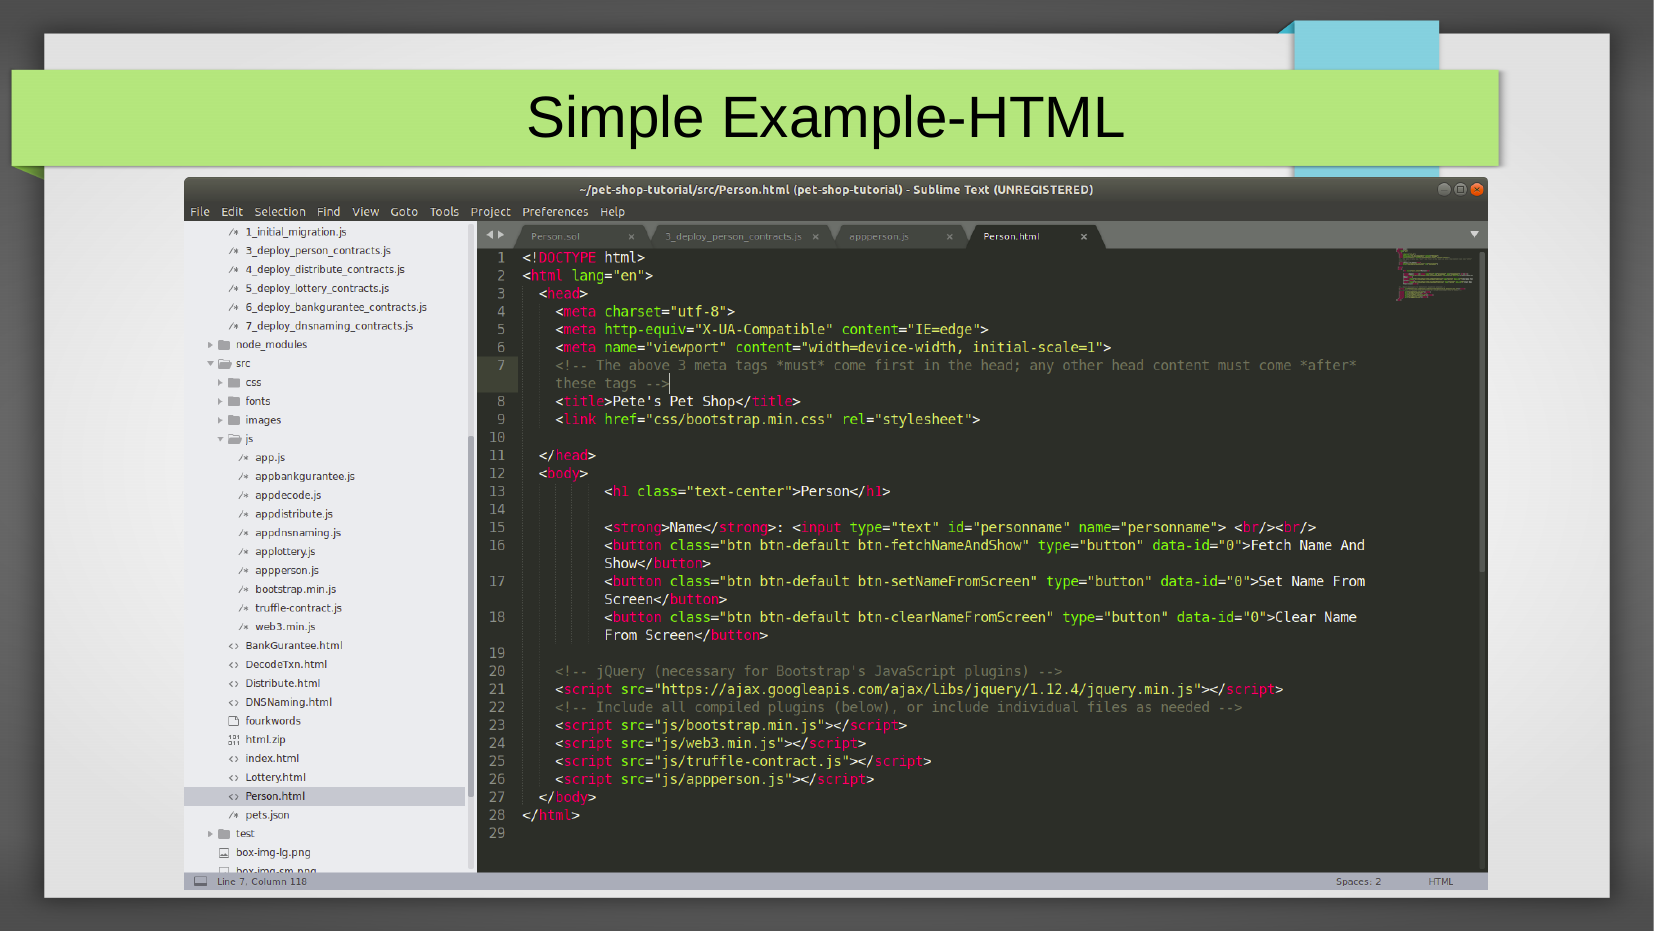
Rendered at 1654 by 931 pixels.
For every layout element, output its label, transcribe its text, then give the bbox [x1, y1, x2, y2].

picture [0, 0, 1654, 931]
text_box Simple Example-HTML [82, 37, 1571, 192]
